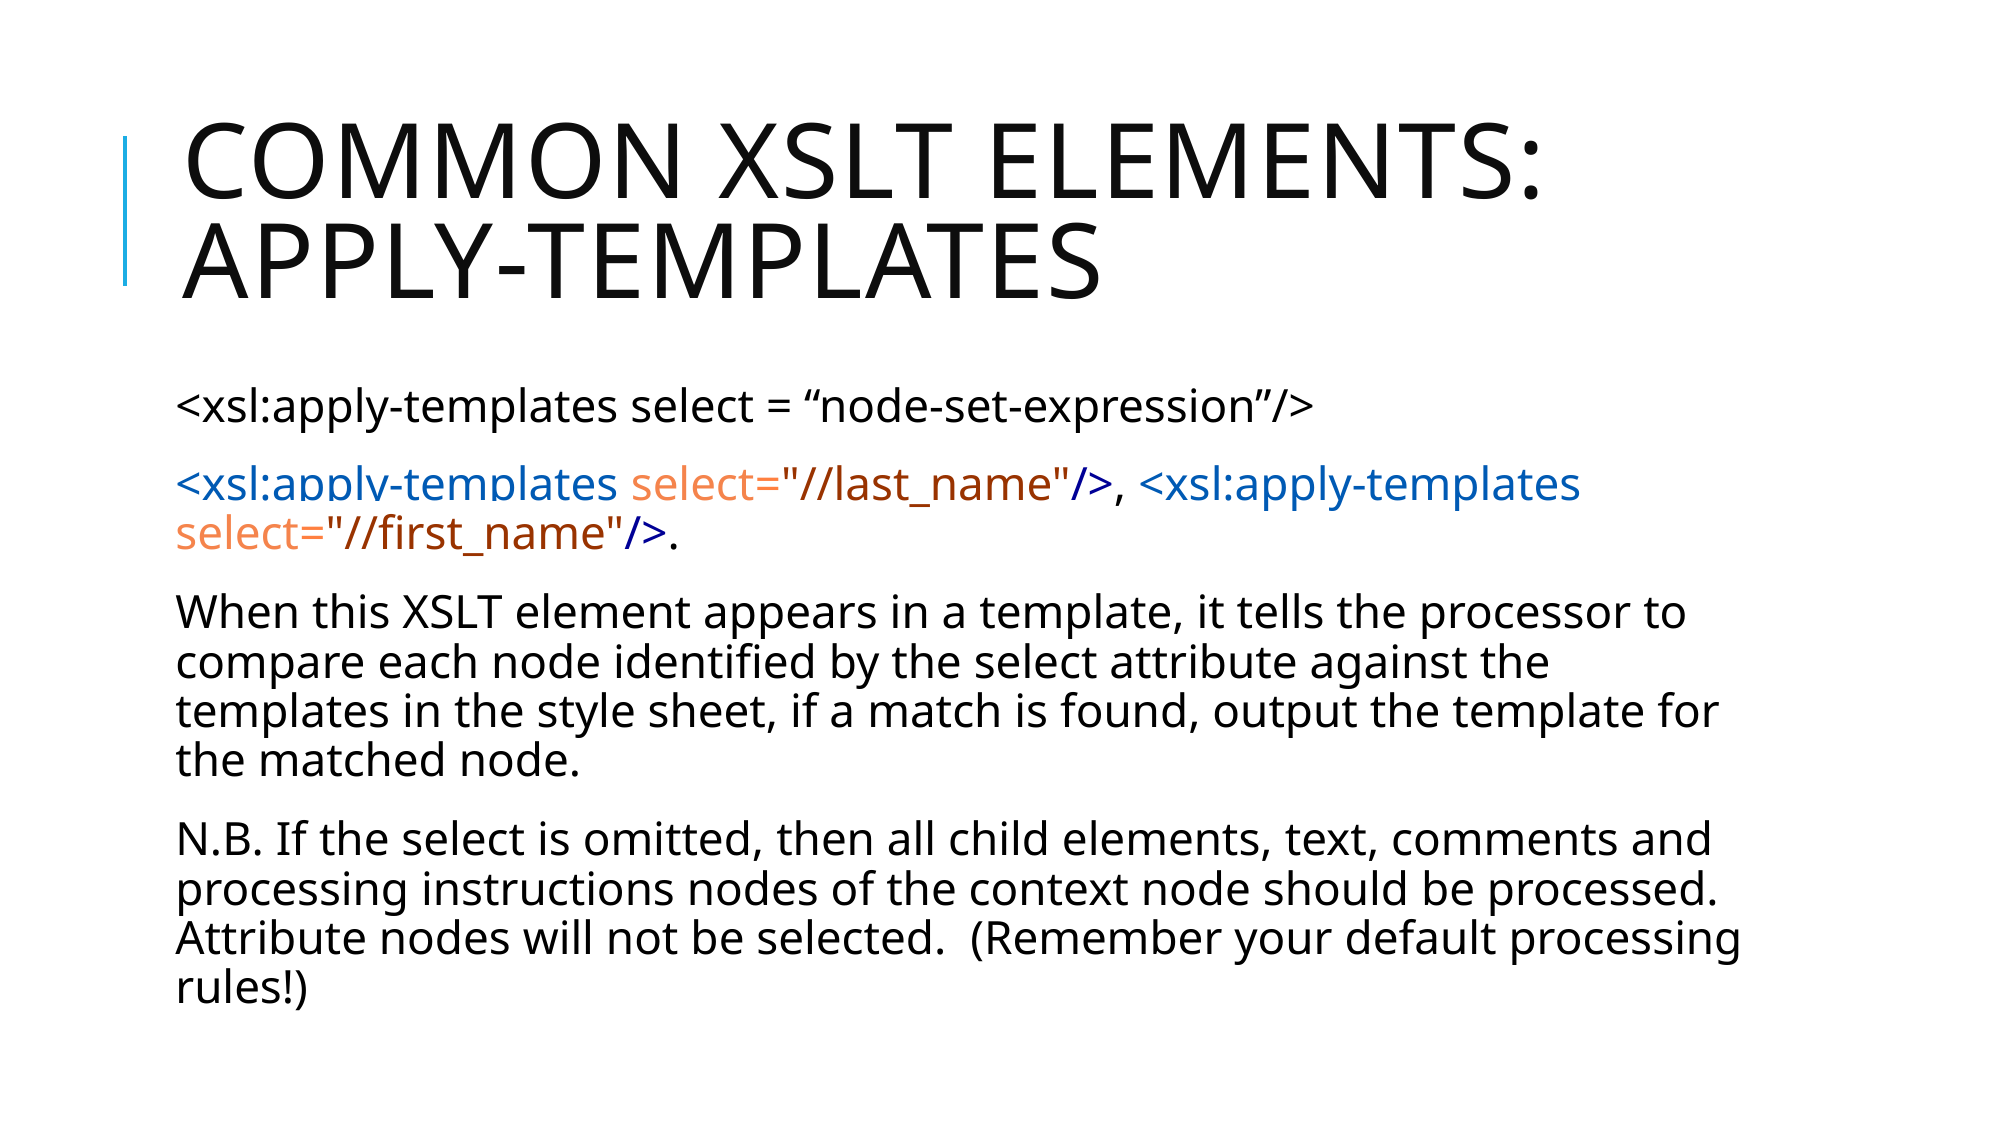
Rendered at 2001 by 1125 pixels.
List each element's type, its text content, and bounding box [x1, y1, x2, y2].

list <xsl:apply-templates select = “node-set-expression”/> <xsl:apply-templates select="//last_name"/>, <xsl:apply-templates select="//first_name"/>. When this XSLT element appears in a template, it tells the processor to compare each node identified by the select attribute against the templates in the style sheet, if a match is found, output the template for the matched node. N.B. If the select is omitted, then all child elements, text, comments and processing instructions nodes of the context node should be processed. Attribute nodes will not be selected. (Remember your default processing rules!) [168, 375, 1763, 1035]
title Common xslt elements: Apply-templates [168, 96, 1763, 342]
